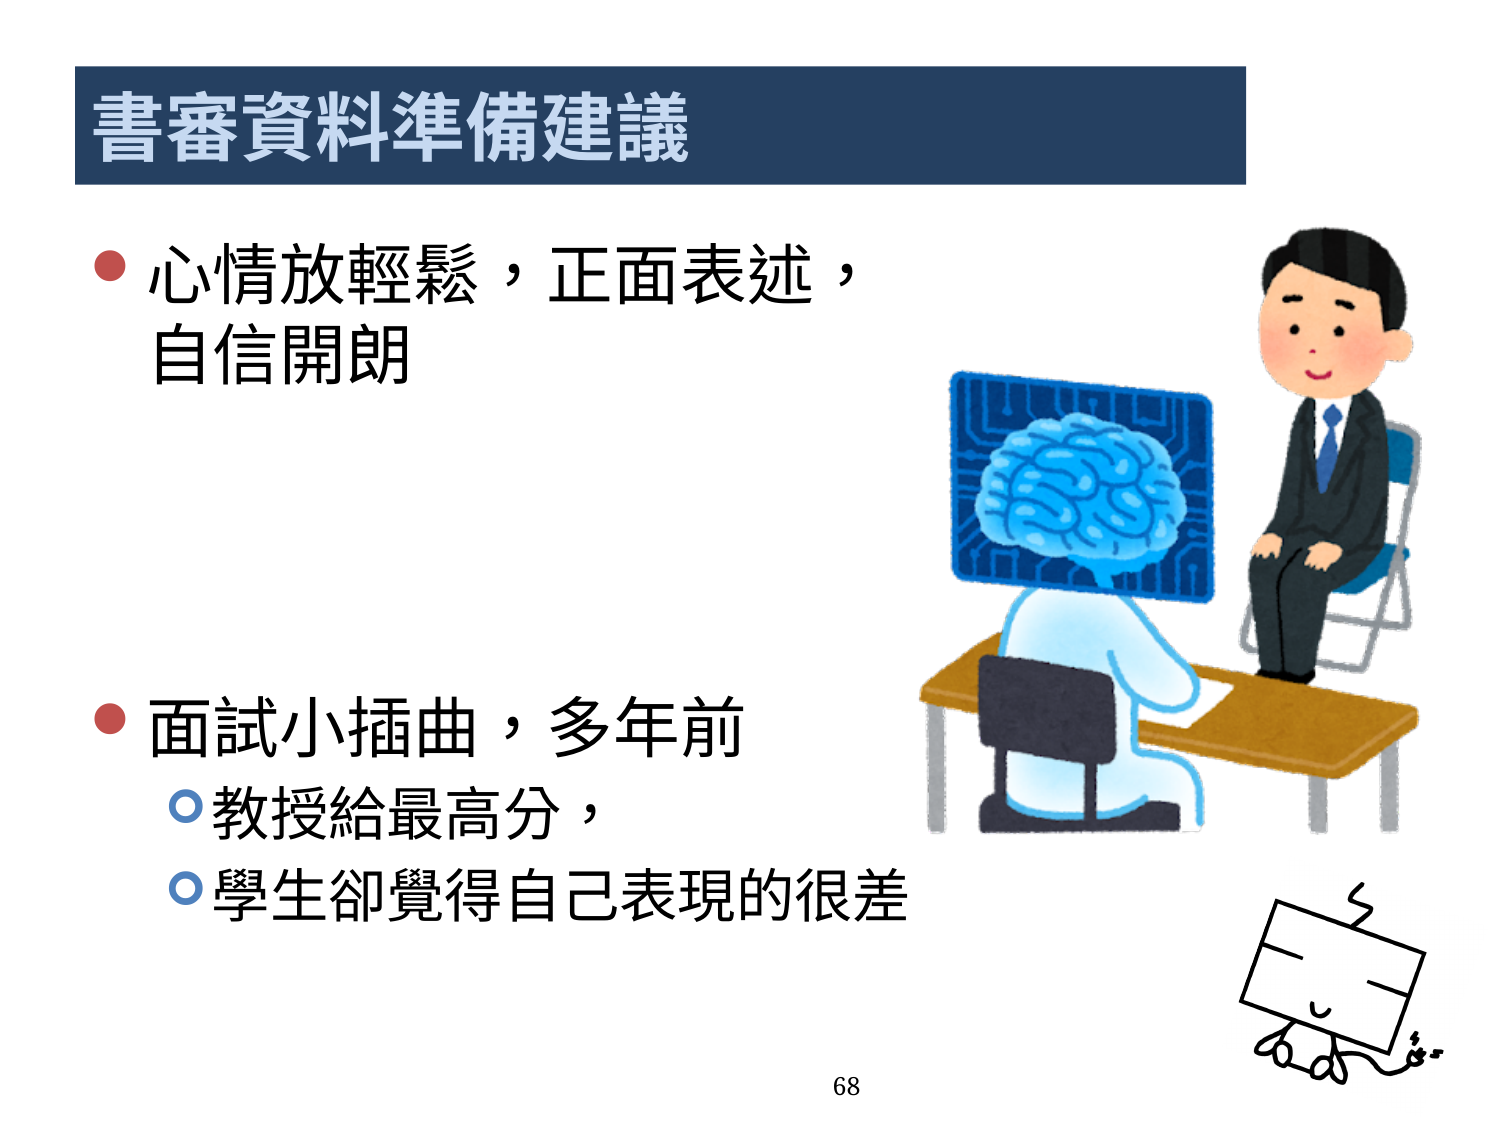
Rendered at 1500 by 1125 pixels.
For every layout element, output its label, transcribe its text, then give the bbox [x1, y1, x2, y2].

picture [1223, 857, 1487, 1116]
title 書審資料準備建議 [75, 66, 1247, 185]
slide_number 68 [671, 1062, 1022, 1113]
list 心情放輕鬆，正面表述，自信開朗 面試小插曲，多年前 教授給最高分， 學生卻覺得自己表現的很差 [75, 224, 939, 1038]
picture [857, 220, 1483, 846]
